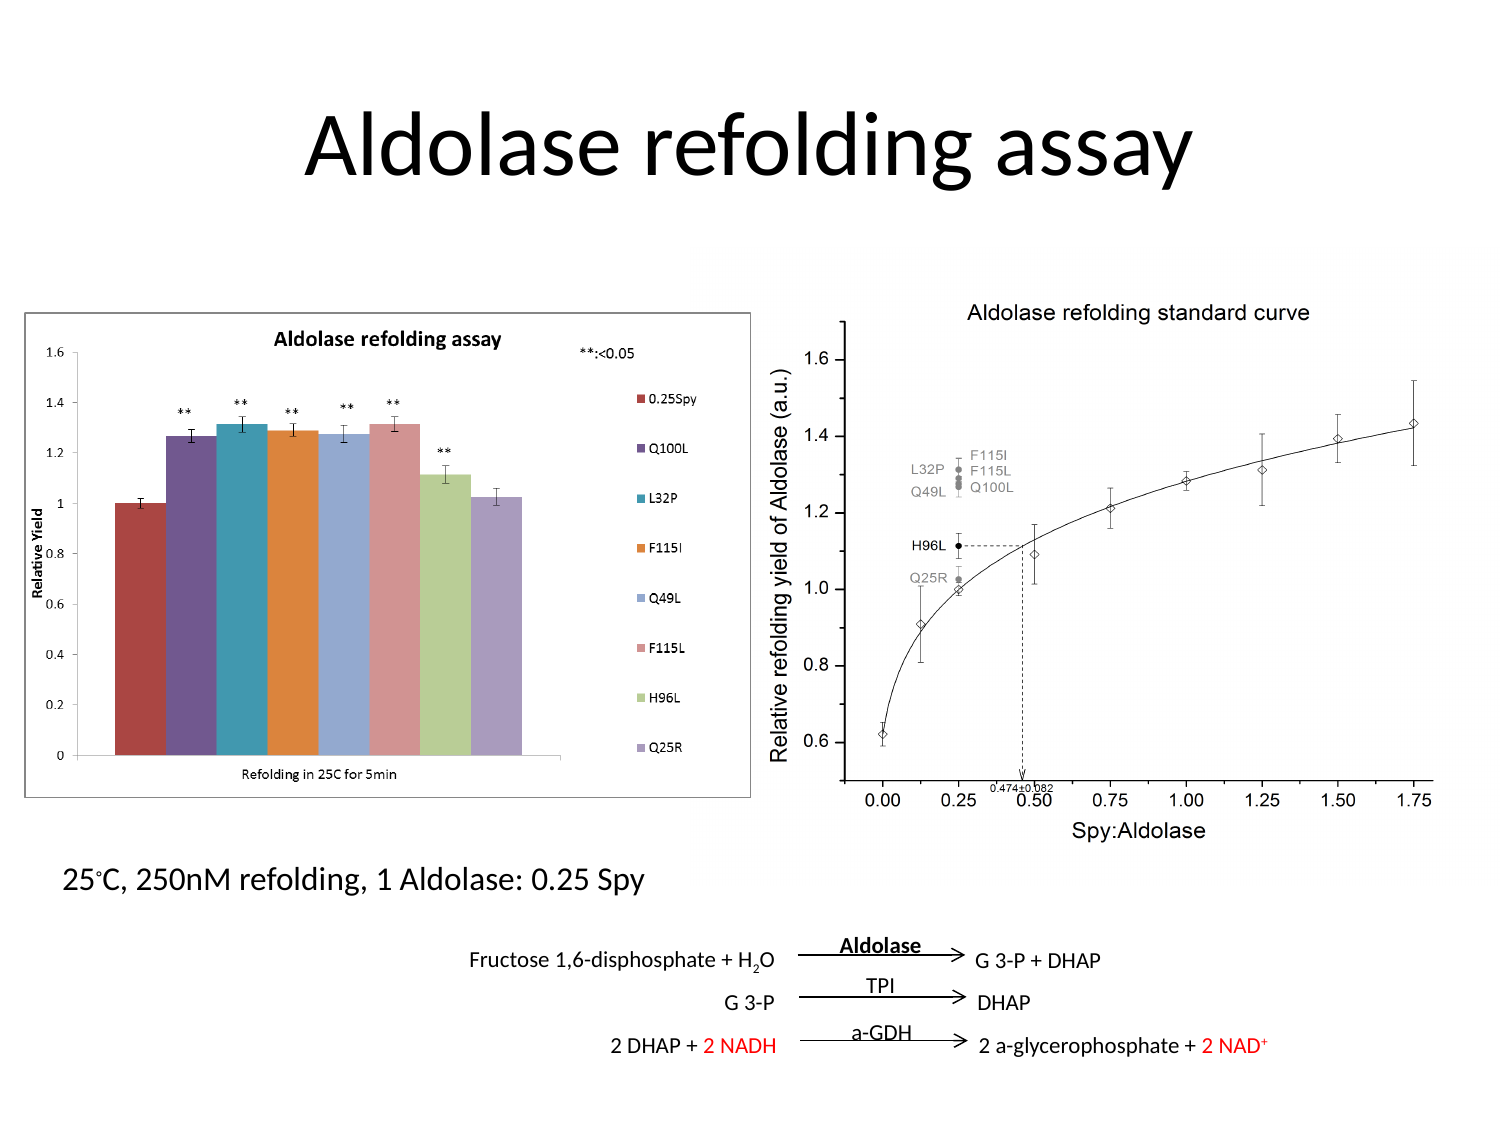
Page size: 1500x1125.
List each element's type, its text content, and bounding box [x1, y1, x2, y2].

picture [23, 246, 1500, 887]
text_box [382, 918, 1344, 1077]
text_box 25◦C, 250nM refolding, 1 Aldolase: 0.25 Spy [47, 849, 710, 905]
title Aldolase refolding assay [74, 44, 1426, 233]
